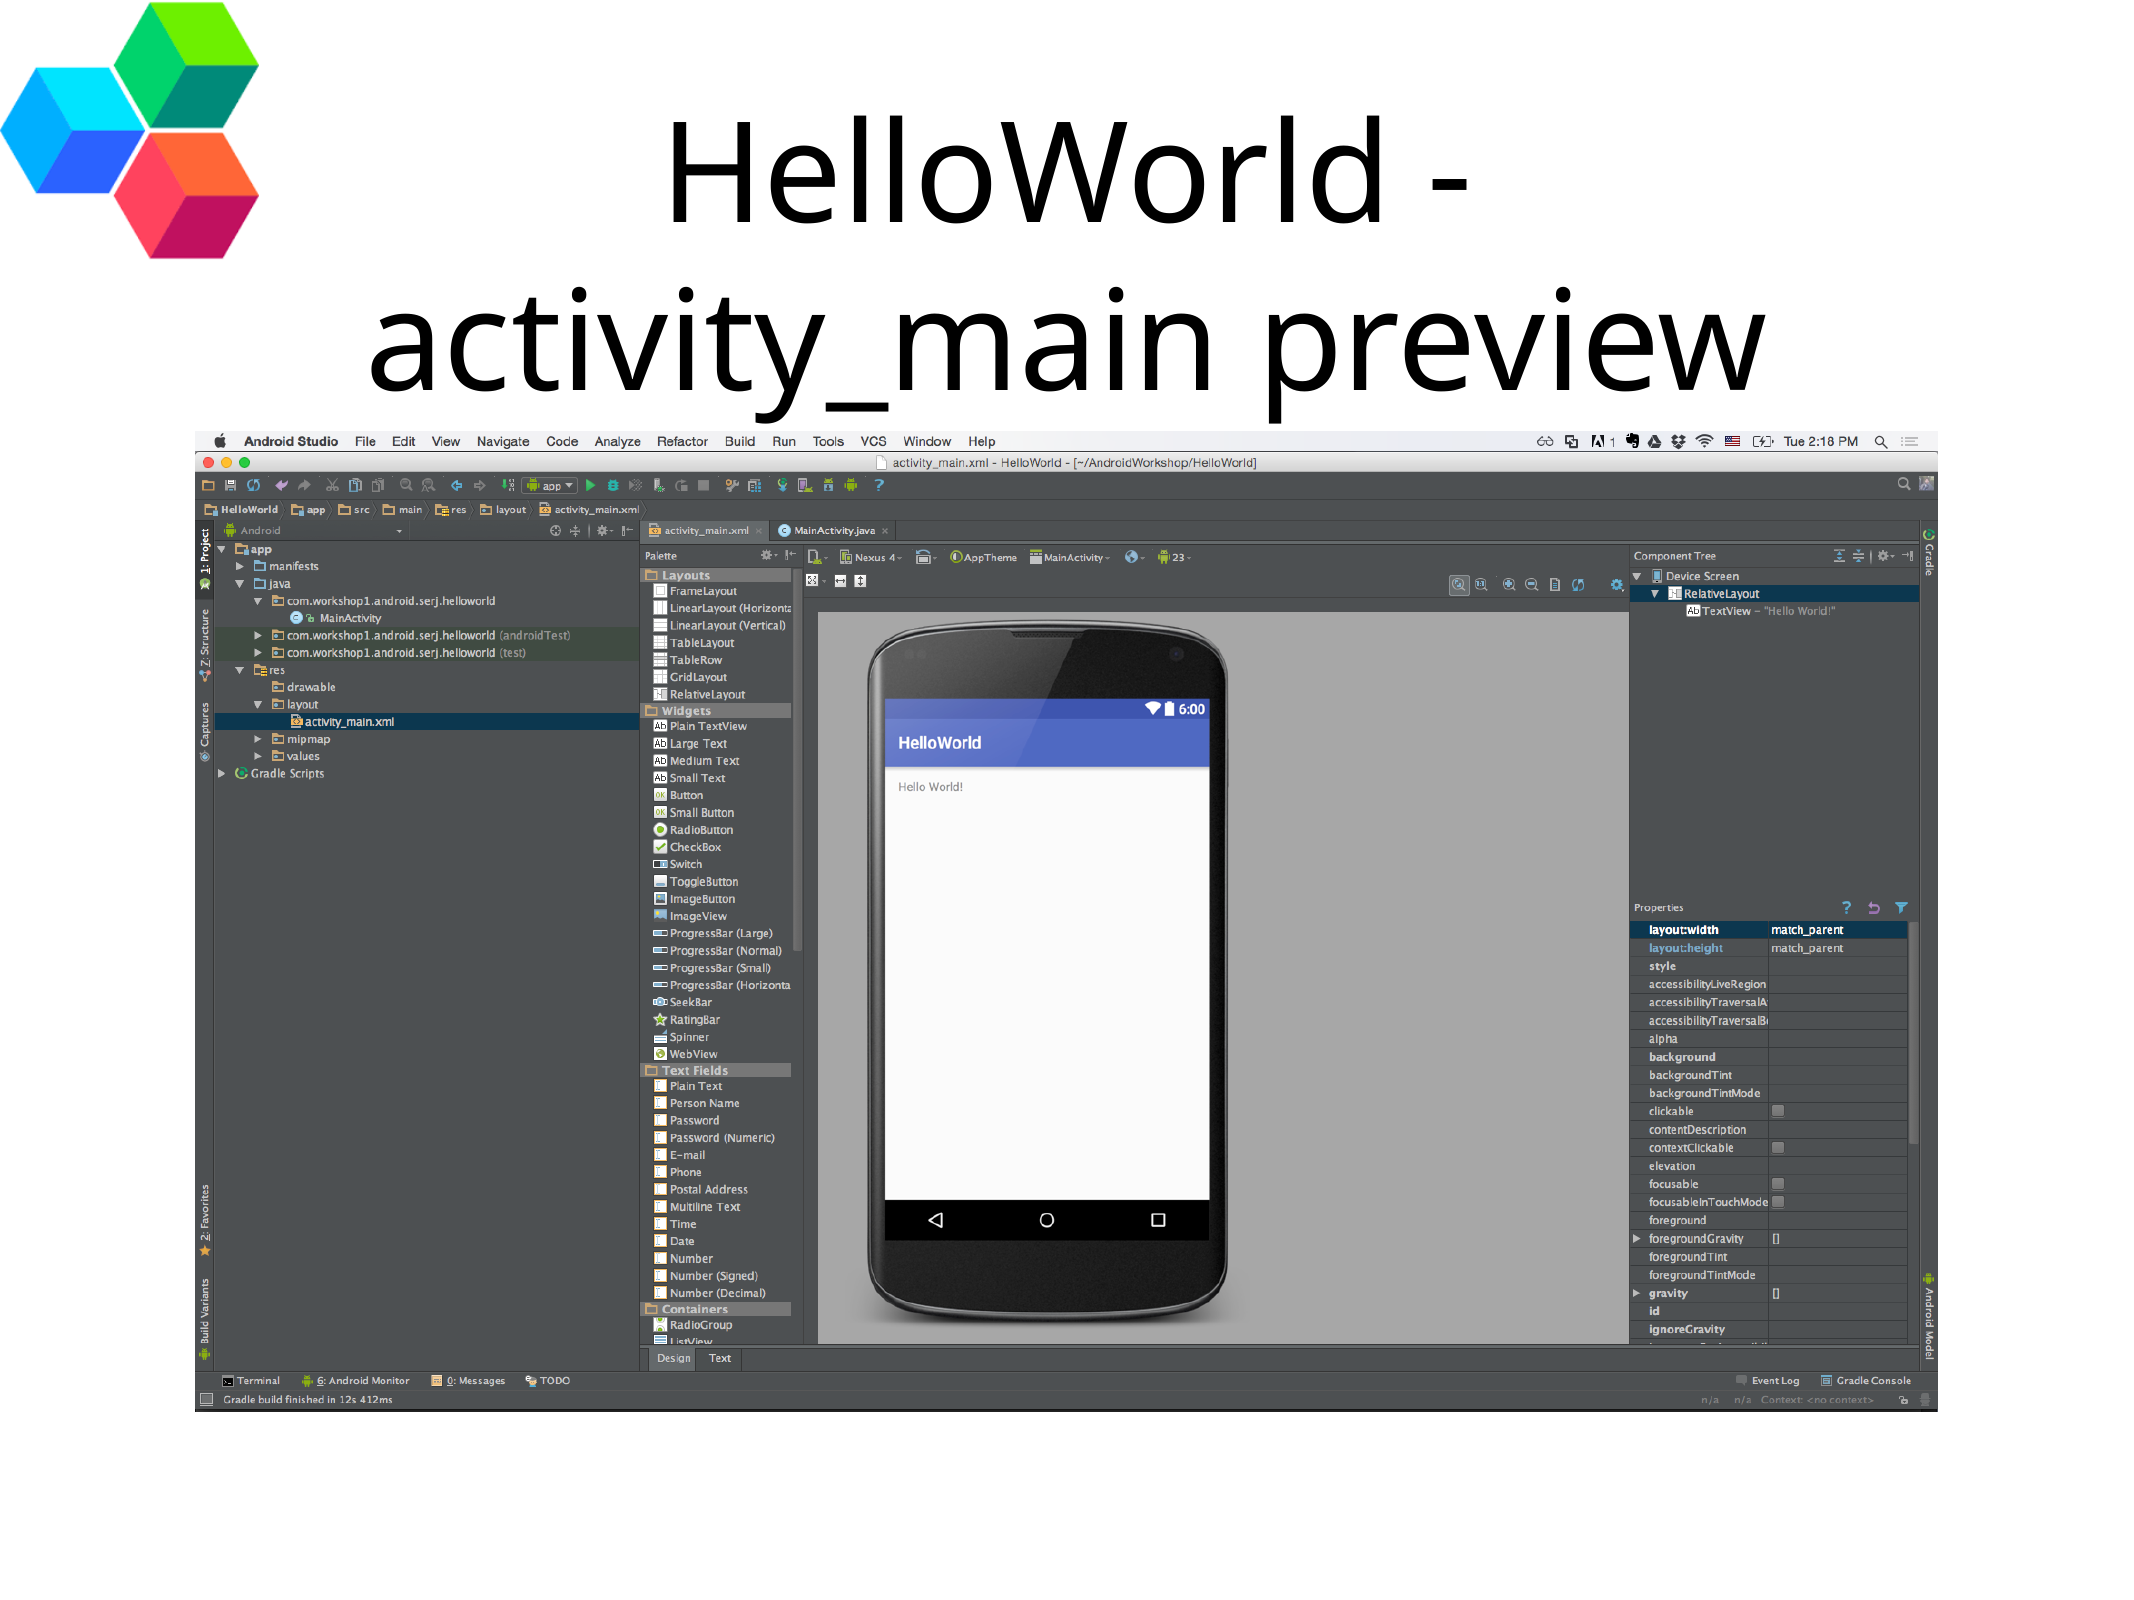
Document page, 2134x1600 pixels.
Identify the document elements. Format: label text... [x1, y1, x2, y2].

picture [0, 1, 259, 260]
title HelloWorld - activity_main preview [155, 72, 1978, 428]
picture [195, 431, 1939, 1412]
